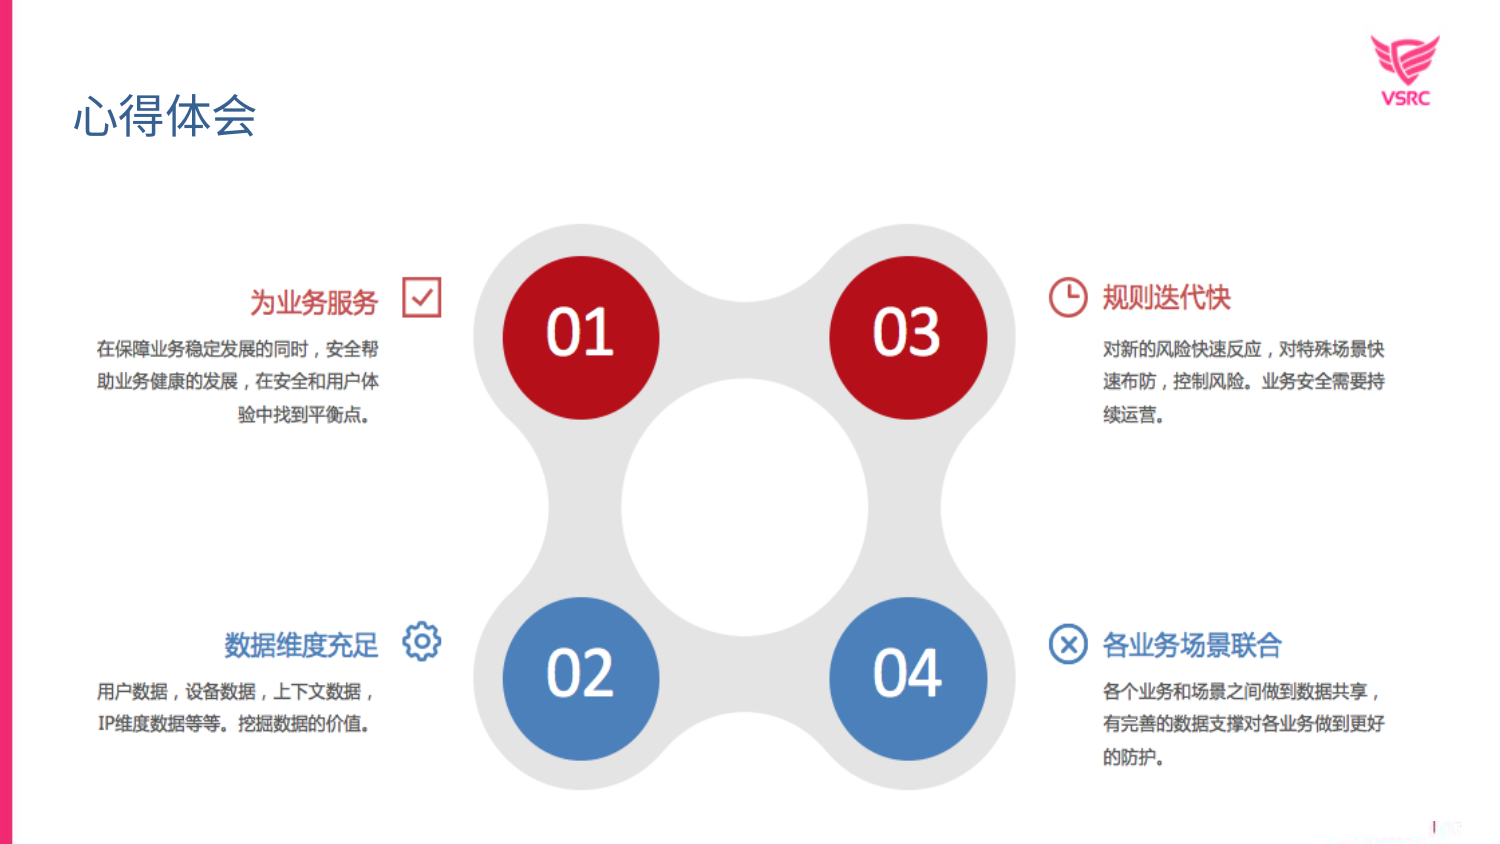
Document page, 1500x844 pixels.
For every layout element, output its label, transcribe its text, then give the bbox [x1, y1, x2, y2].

text_box 心得体会 [57, 79, 1097, 151]
picture [0, 0, 1500, 844]
